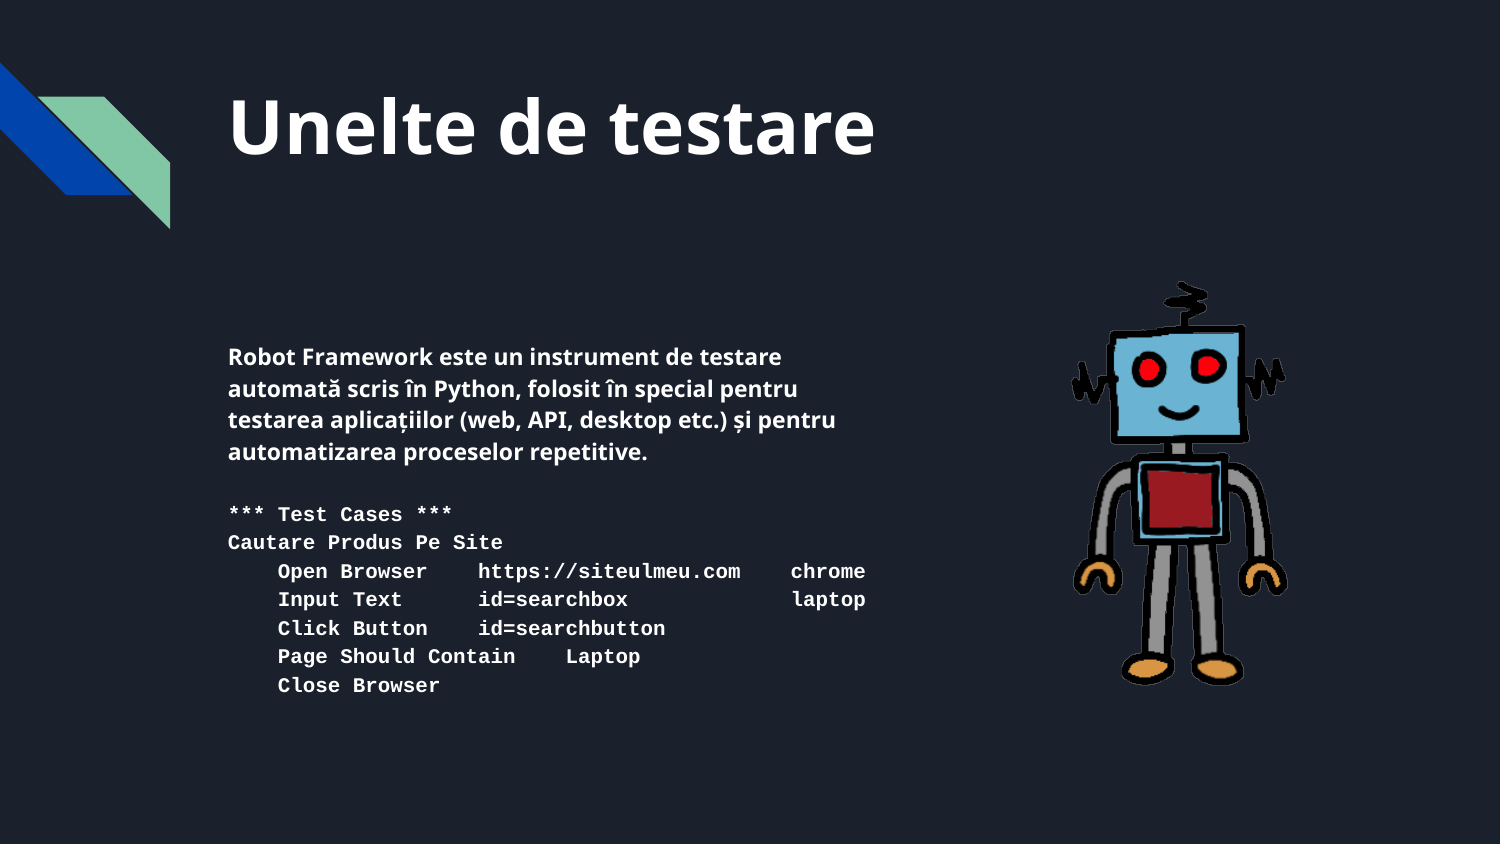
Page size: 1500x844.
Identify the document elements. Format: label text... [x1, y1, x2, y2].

list Robot Framework este un instrument de testare automată scris în Python, folosit în special pentru testarea aplicațiilor (web, API, desktop etc.) și pentru automatizarea proceselor repetitive. *** Test Cases *** Cautare Produs Pe Site Open Browser https://siteulmeu.com chrome Input Text id=searchbox laptop Click Button id=searchbutton Page Should Contain Laptop Close Browser [212, 323, 881, 793]
picture [930, 246, 1416, 732]
title Unelte de testare [212, 64, 1123, 310]
